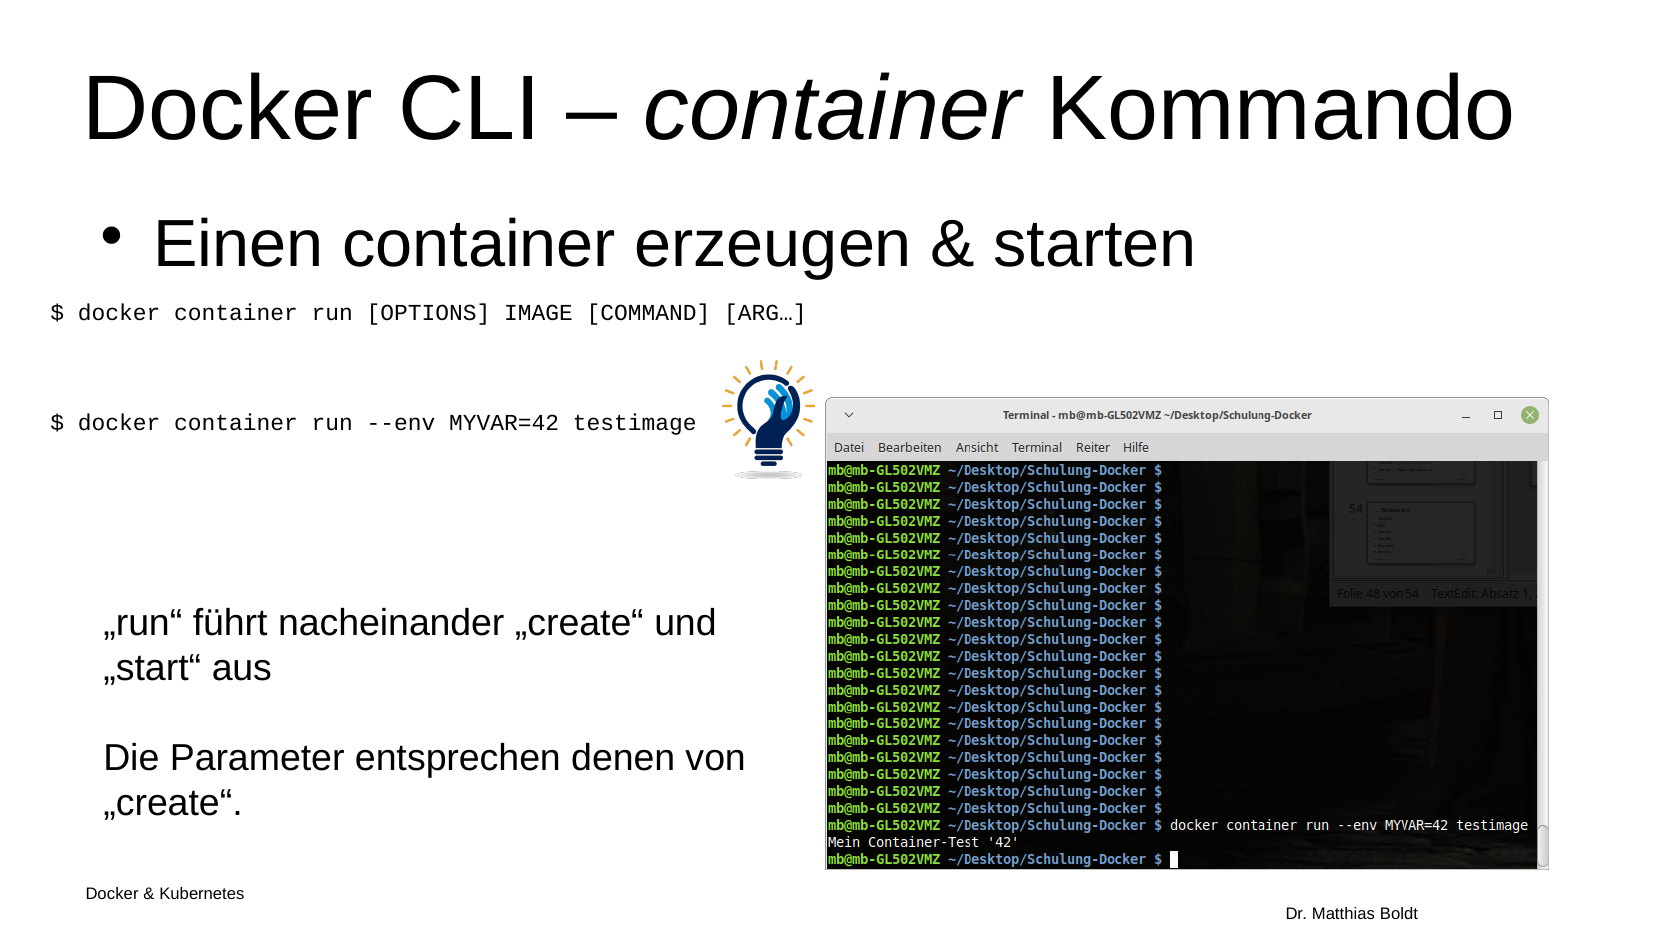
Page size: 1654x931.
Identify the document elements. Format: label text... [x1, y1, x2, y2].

text_box $ docker container run [OPTIONS] IMAGE [COMMAND] [ARG…] $ docker container run --env MYVAR=42 testimage [35, 290, 1382, 449]
text_box Einen container erzeugen & starten [82, 199, 1453, 378]
text_box Docker & Kubernetes Dr. Matthias Boldt [70, 875, 1562, 910]
text_box Docker CLI – container Kommando [82, 25, 1571, 181]
picture [722, 359, 816, 479]
text_box „run“ führt nacheinander „create“ und „start“ aus Die Parameter entsprechen denen von „create“. [88, 590, 804, 863]
picture [825, 397, 1549, 871]
